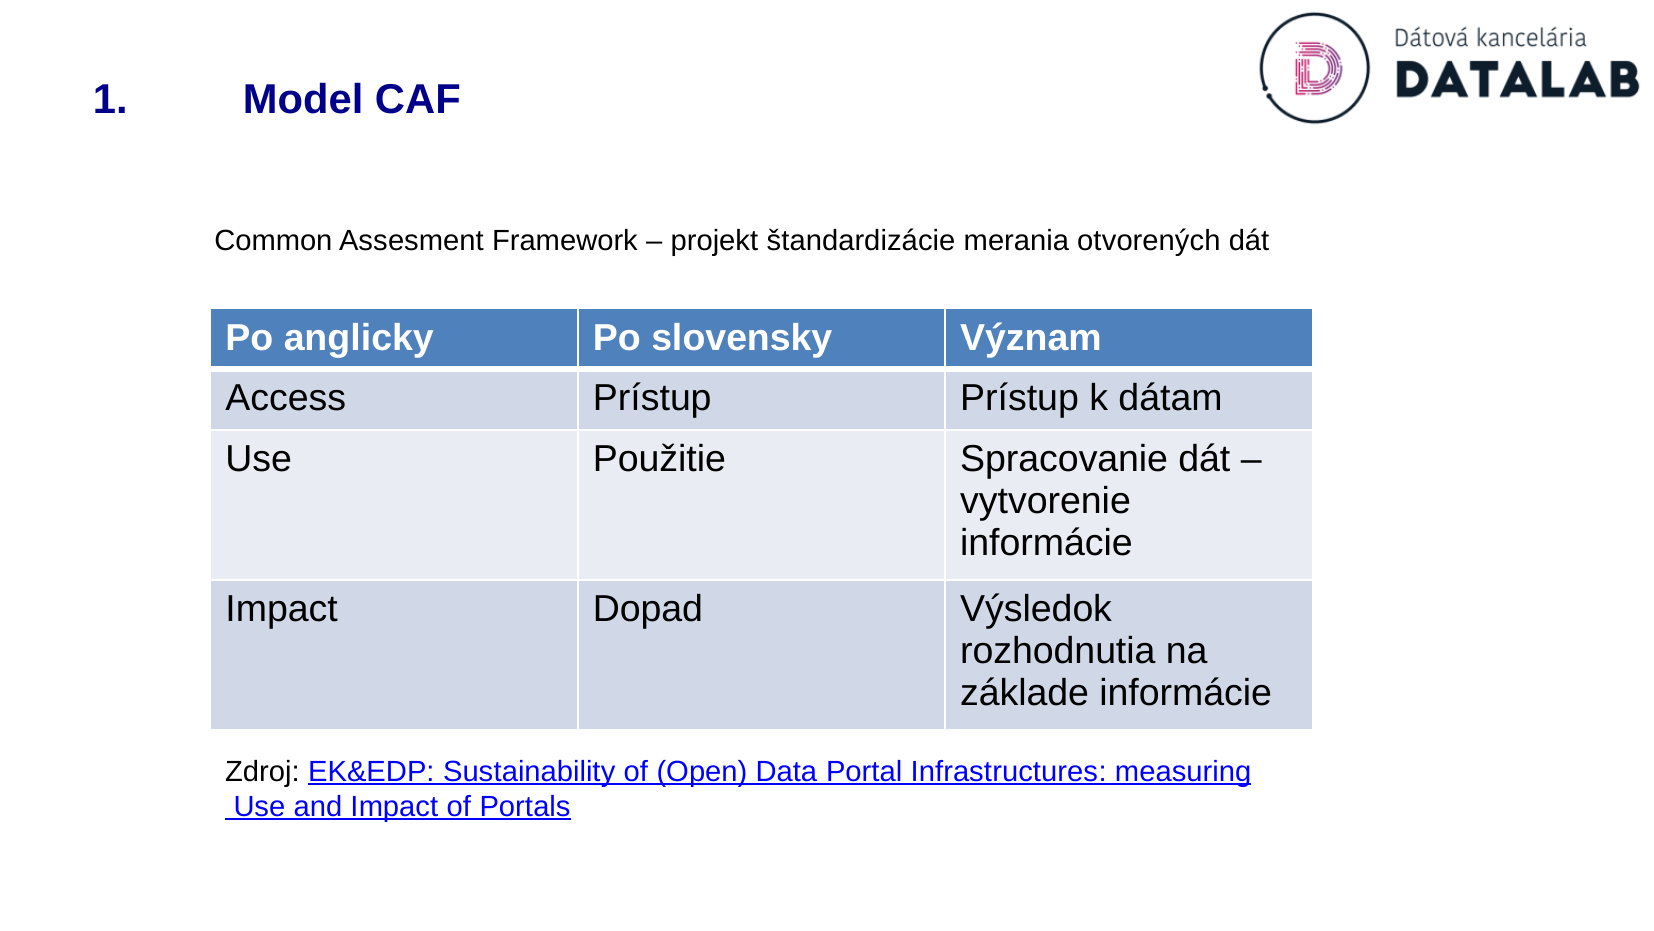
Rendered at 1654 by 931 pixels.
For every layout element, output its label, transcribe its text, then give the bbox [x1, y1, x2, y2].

table_cell Impact [211, 581, 577, 729]
table_cell Prístup k dátam [946, 372, 1312, 429]
table_cell Access [211, 372, 577, 429]
table_cell Použitie [579, 431, 944, 579]
table_cell Výsledok rozhodnutia na základe informácie [946, 581, 1312, 729]
table_header Po slovensky [579, 309, 944, 366]
table_header Po anglicky [211, 309, 577, 366]
text_box Common Assesment Framework – projekt štandardizácie merania otvorených dát [199, 213, 1313, 264]
table_header Význam [946, 309, 1312, 366]
text_box Zdroj: EK&EDP: Sustainability of (Open) Data Portal Infrastructures: measuring Use and Impact of Portals [210, 744, 1283, 830]
table_cell Prístup [579, 372, 944, 429]
table_cell Use [211, 431, 577, 579]
table_cell Dopad [579, 581, 944, 729]
picture [1248, 0, 1654, 135]
text_box 1. Model CAF [17, 31, 1240, 214]
table_cell Spracovanie dát – vytvorenie informácie [946, 431, 1312, 579]
text_box [95, 301, 1558, 456]
